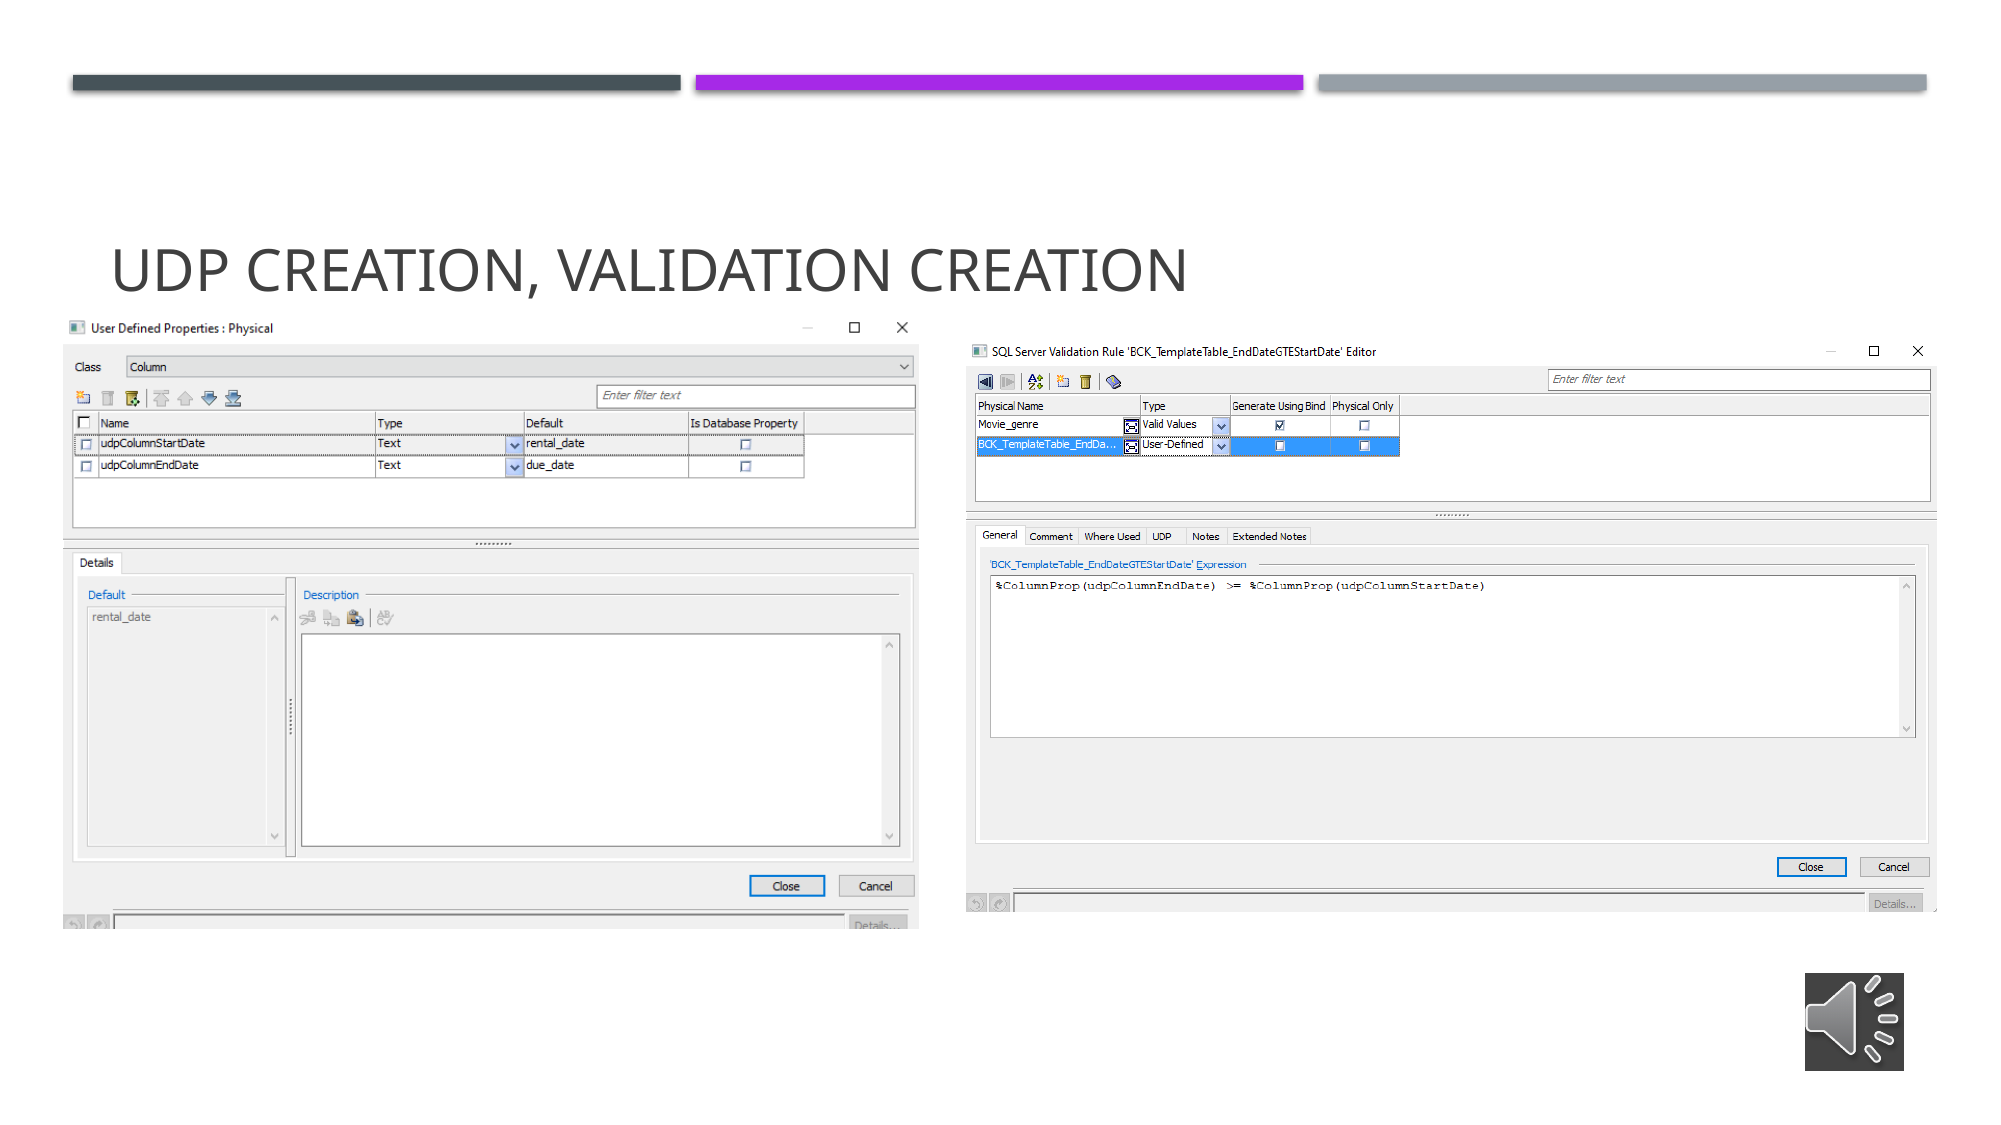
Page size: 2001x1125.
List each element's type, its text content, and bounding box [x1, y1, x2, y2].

picture [1804, 971, 1906, 1073]
picture [63, 315, 920, 930]
title UDP Creation, validation creation [95, 115, 1905, 311]
picture [965, 339, 1937, 912]
